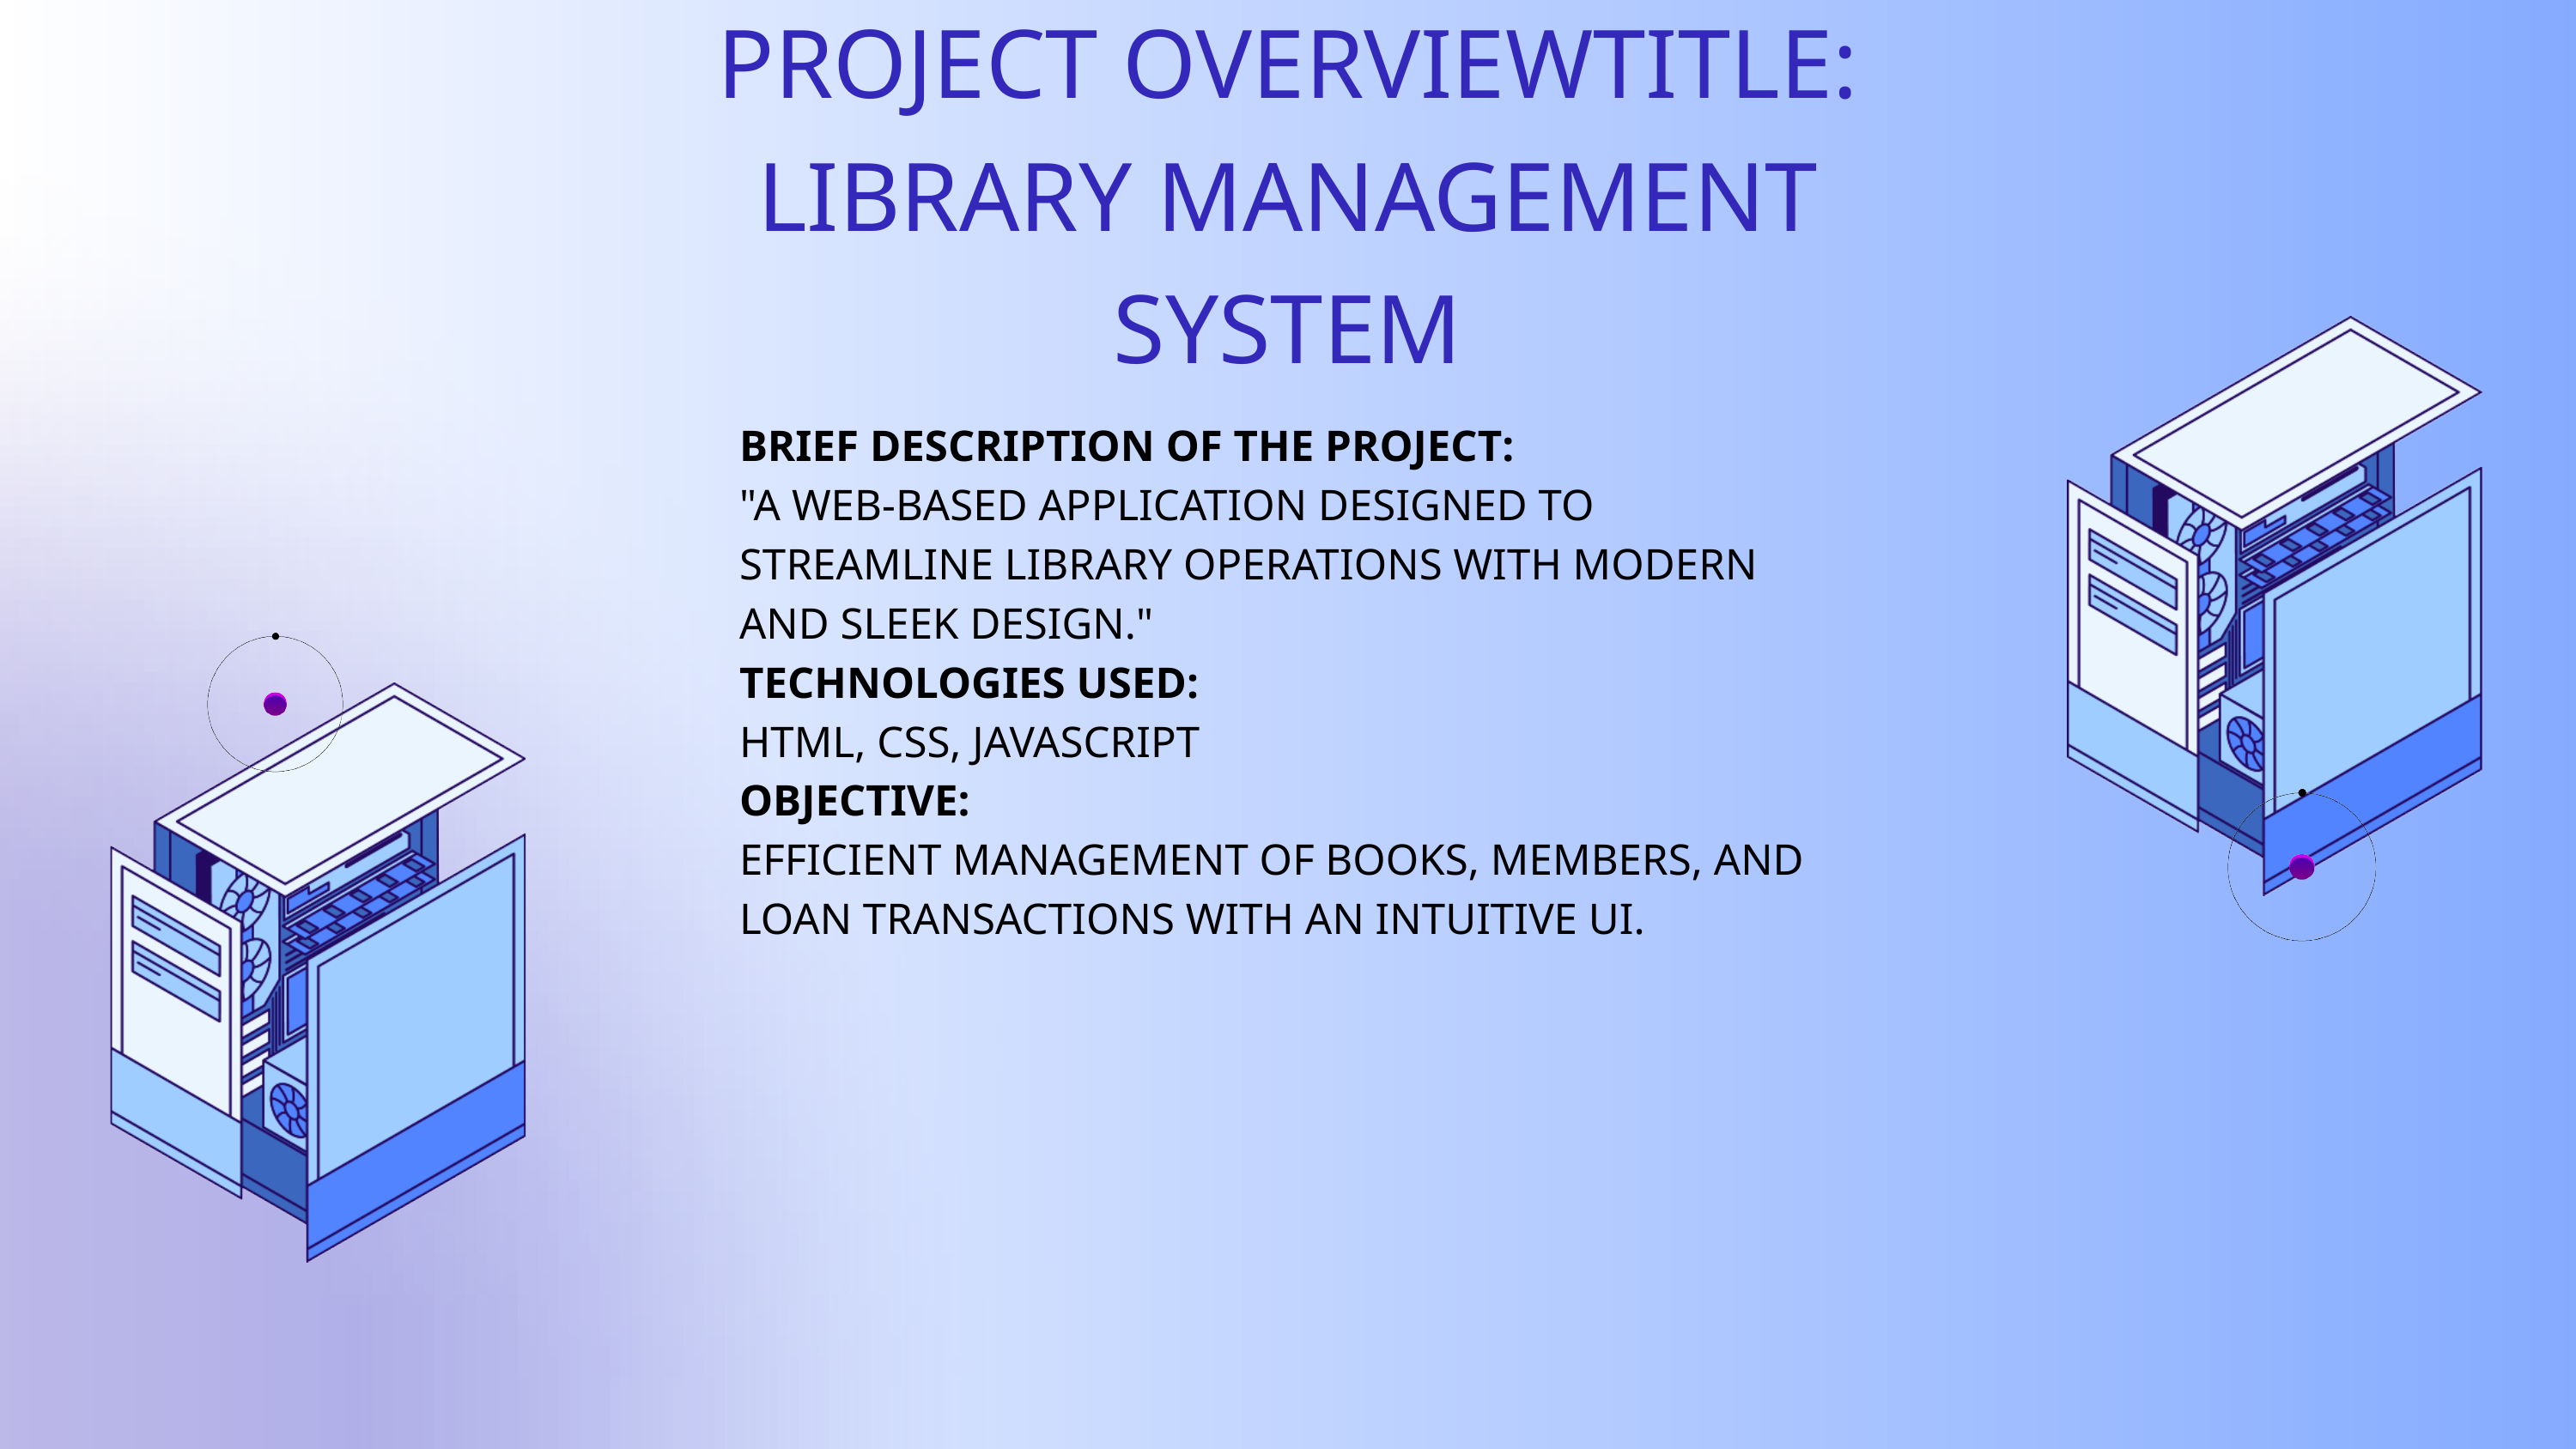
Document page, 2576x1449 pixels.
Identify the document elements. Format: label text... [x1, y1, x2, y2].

text_box [2067, 316, 2482, 896]
text_box PROJECT OVERVIEWTITLE: LIBRARY MANAGEMENT SYSTEM [629, 0, 1947, 383]
picture [191, 605, 346, 801]
text_box [0, 144, 1067, 1449]
text_box [110, 682, 526, 1263]
text_box BRIEF DESCRIPTION OF THE PROJECT: "A WEB-BASED APPLICATION DESIGNED TO STREAMLINE LIBRARY OPERATIONS WITH MODERN AND SLEEK DESIGN." TECHNOLOGIES USED: HTML, CSS, JAVASCRIPT OBJECTIVE: EFFICIENT MANAGEMENT OF BOOKS, MEMBERS, AND LOAN TRANSACTIONS WITH AN INTUITIVE UI. [739, 410, 1855, 943]
picture [2208, 759, 2379, 973]
